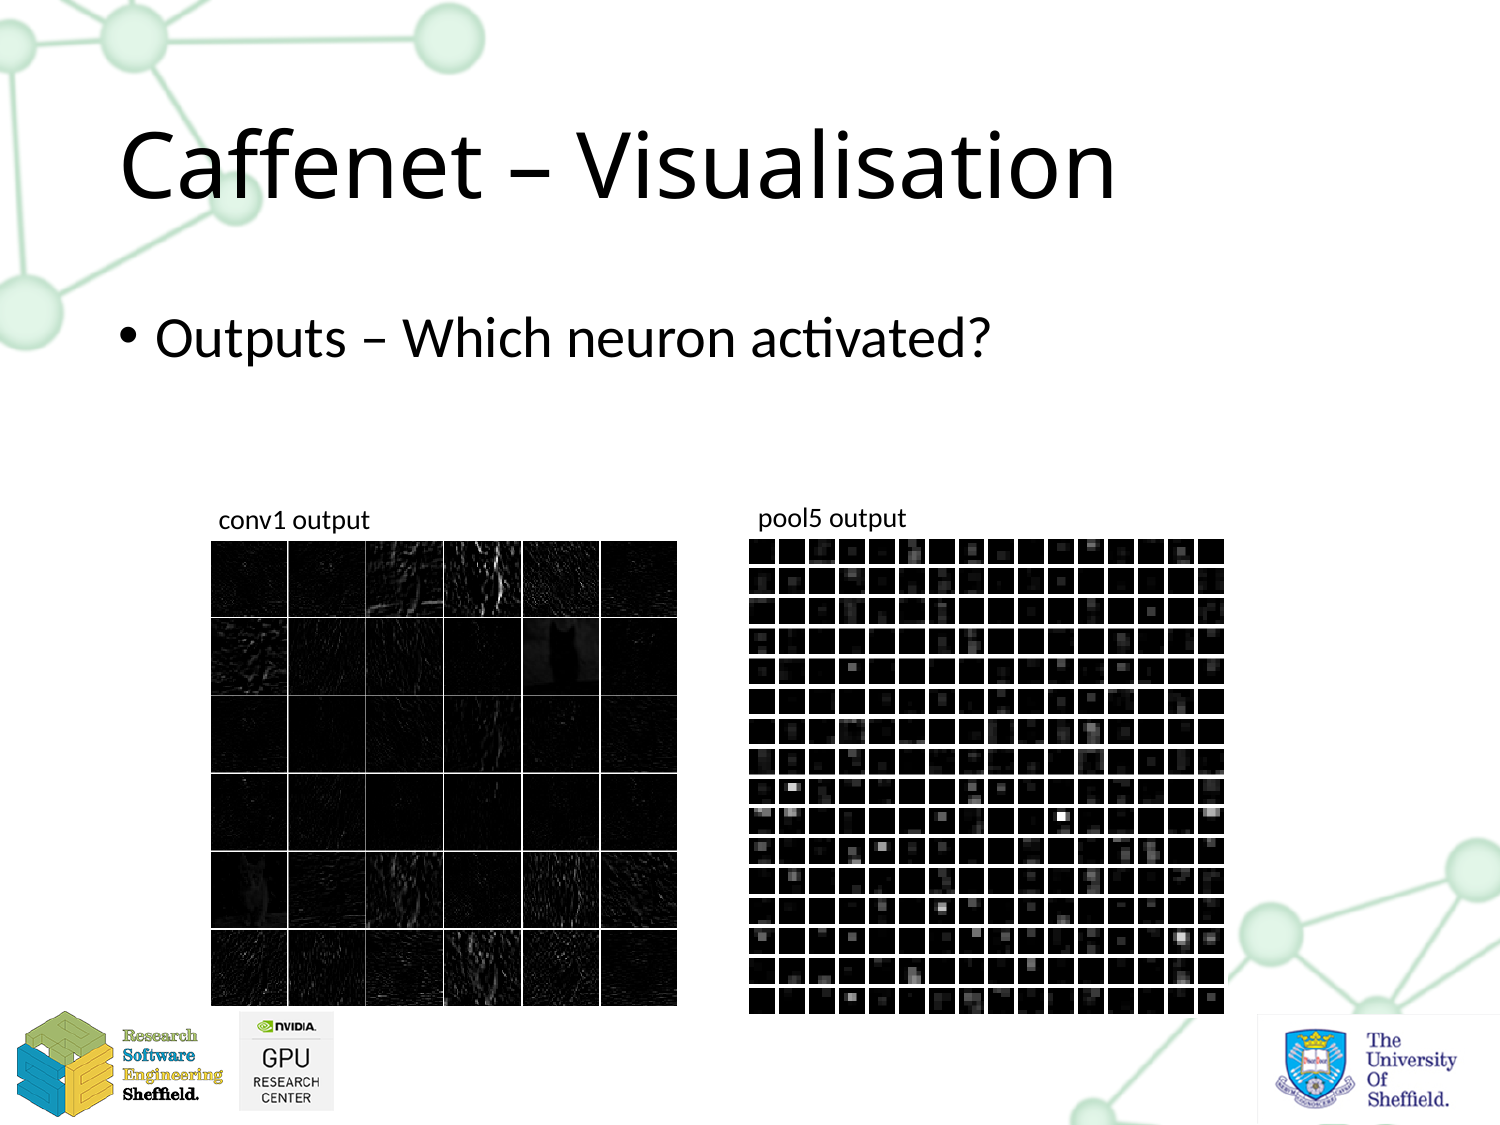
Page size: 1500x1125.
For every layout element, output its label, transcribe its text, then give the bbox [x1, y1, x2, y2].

text_box conv1 output [204, 493, 480, 531]
title Caffenet – Visualisation [103, 59, 1397, 278]
picture [0, 0, 1500, 1125]
text_box pool5 output [743, 491, 999, 531]
list Outputs – Which neuron activated? [103, 299, 1397, 1014]
